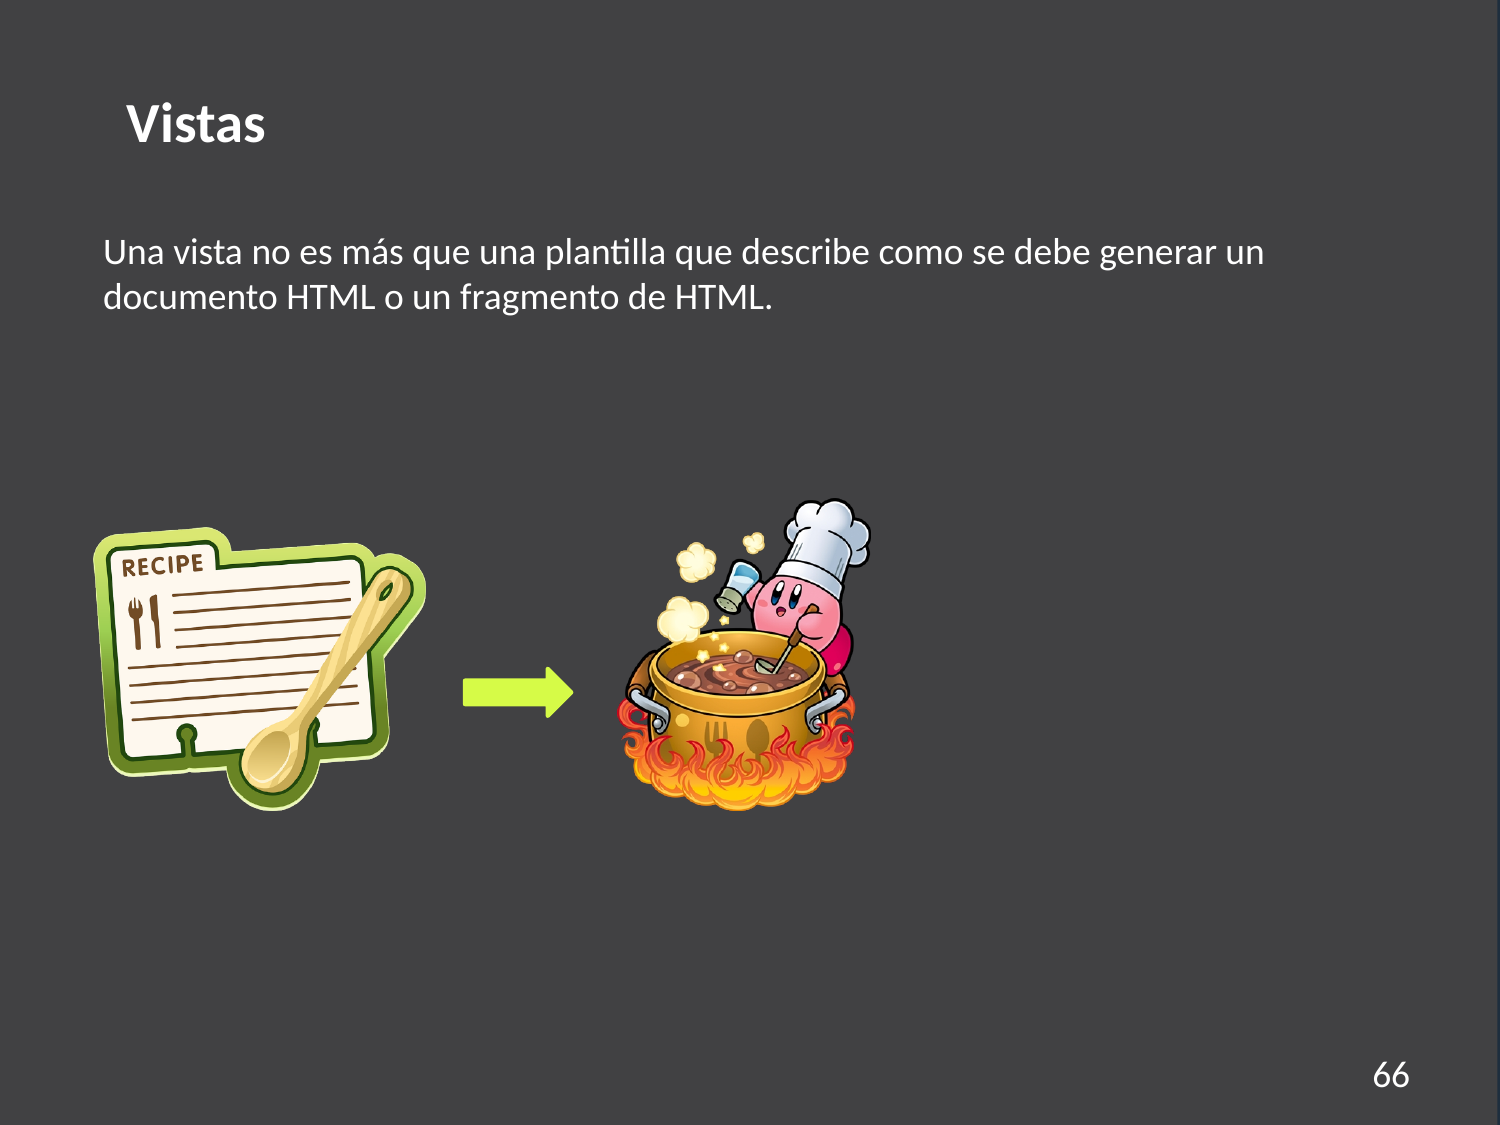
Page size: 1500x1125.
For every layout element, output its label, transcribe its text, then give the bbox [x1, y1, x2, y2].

text_box [462, 666, 574, 718]
text_box Una vista no es más que una plantilla que describe como se debe generar un documento HTML o un fragmento de HTML. [88, 219, 1400, 325]
text_box Vistas [112, 78, 1069, 161]
picture [617, 498, 872, 811]
picture [93, 526, 426, 811]
text_box 66 [1281, 1042, 1425, 1103]
